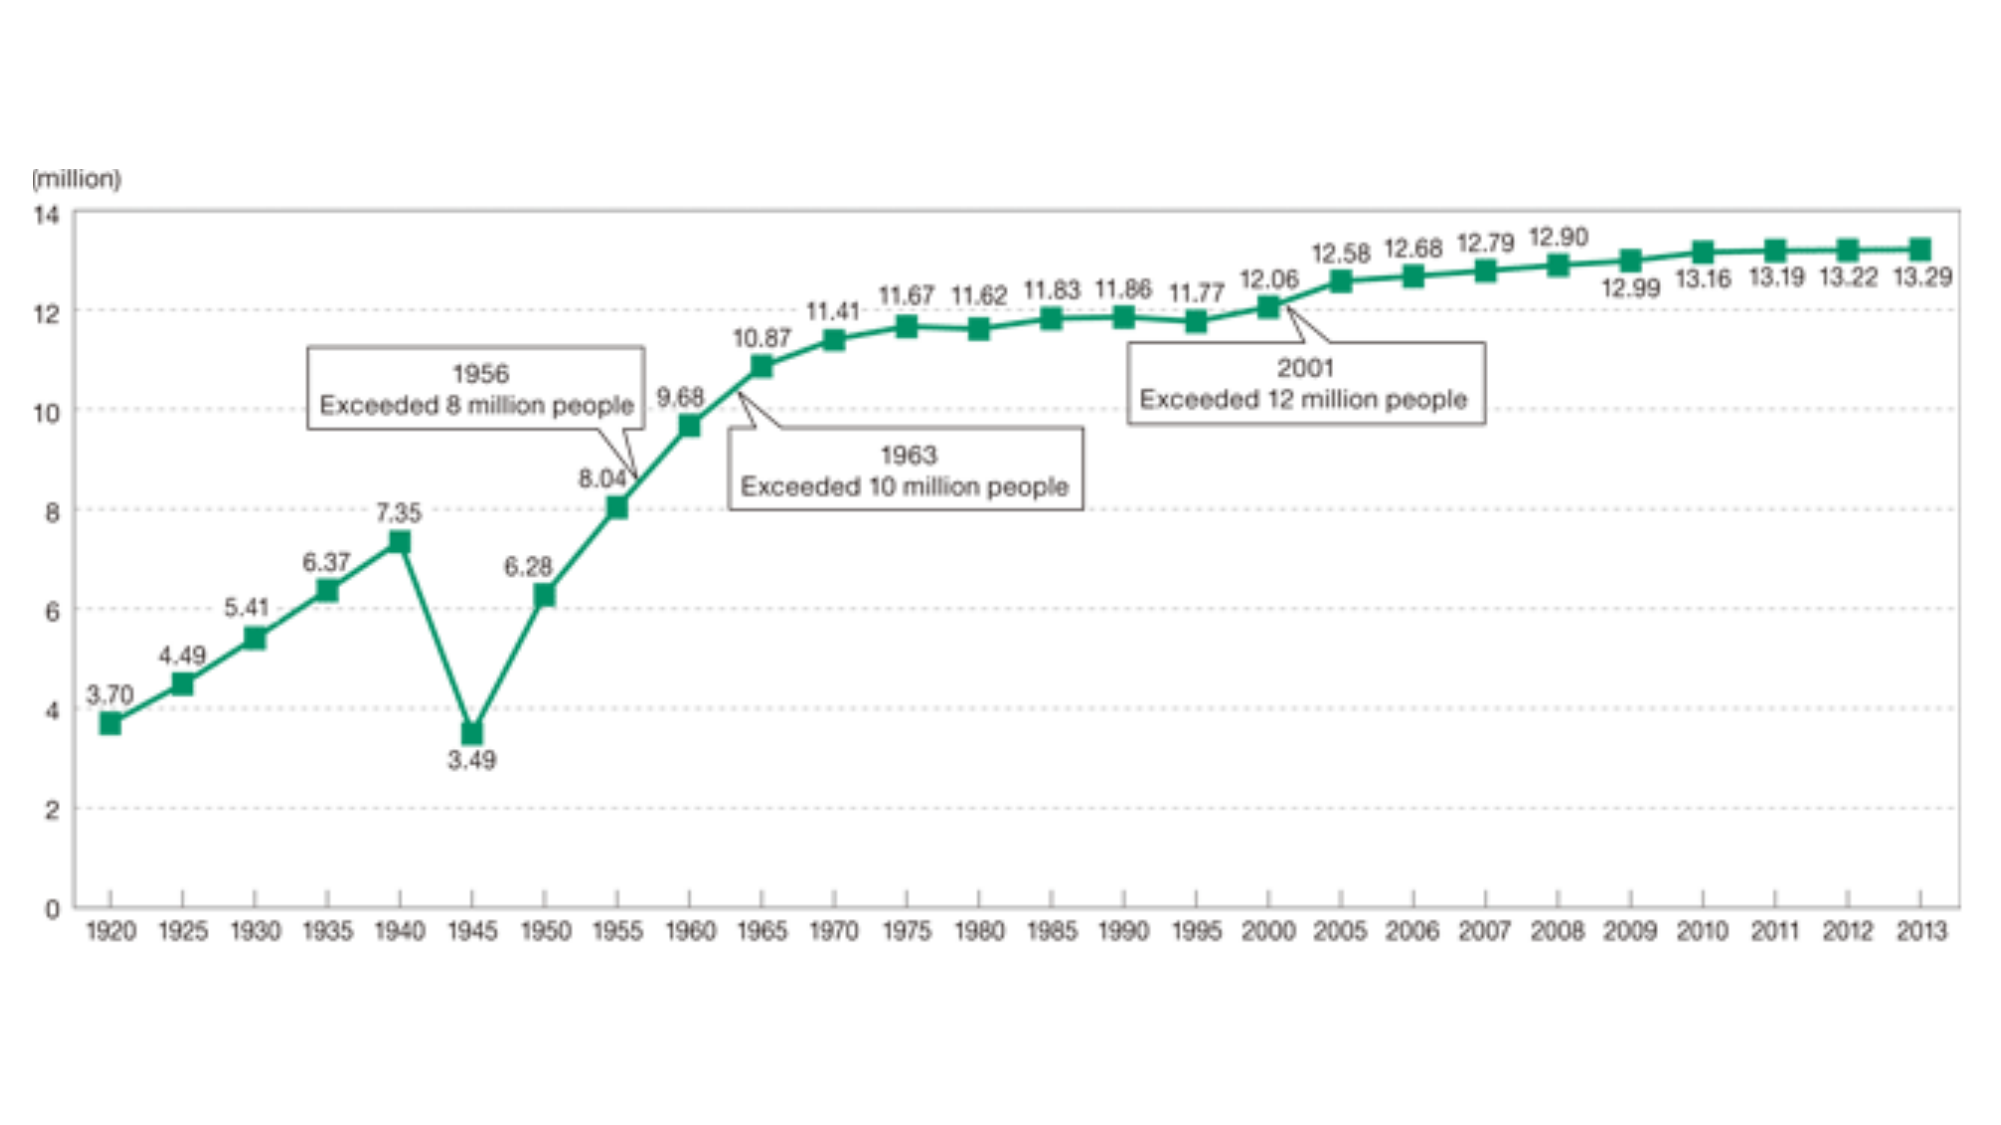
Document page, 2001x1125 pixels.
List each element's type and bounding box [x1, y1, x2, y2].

list [33, 169, 1968, 963]
